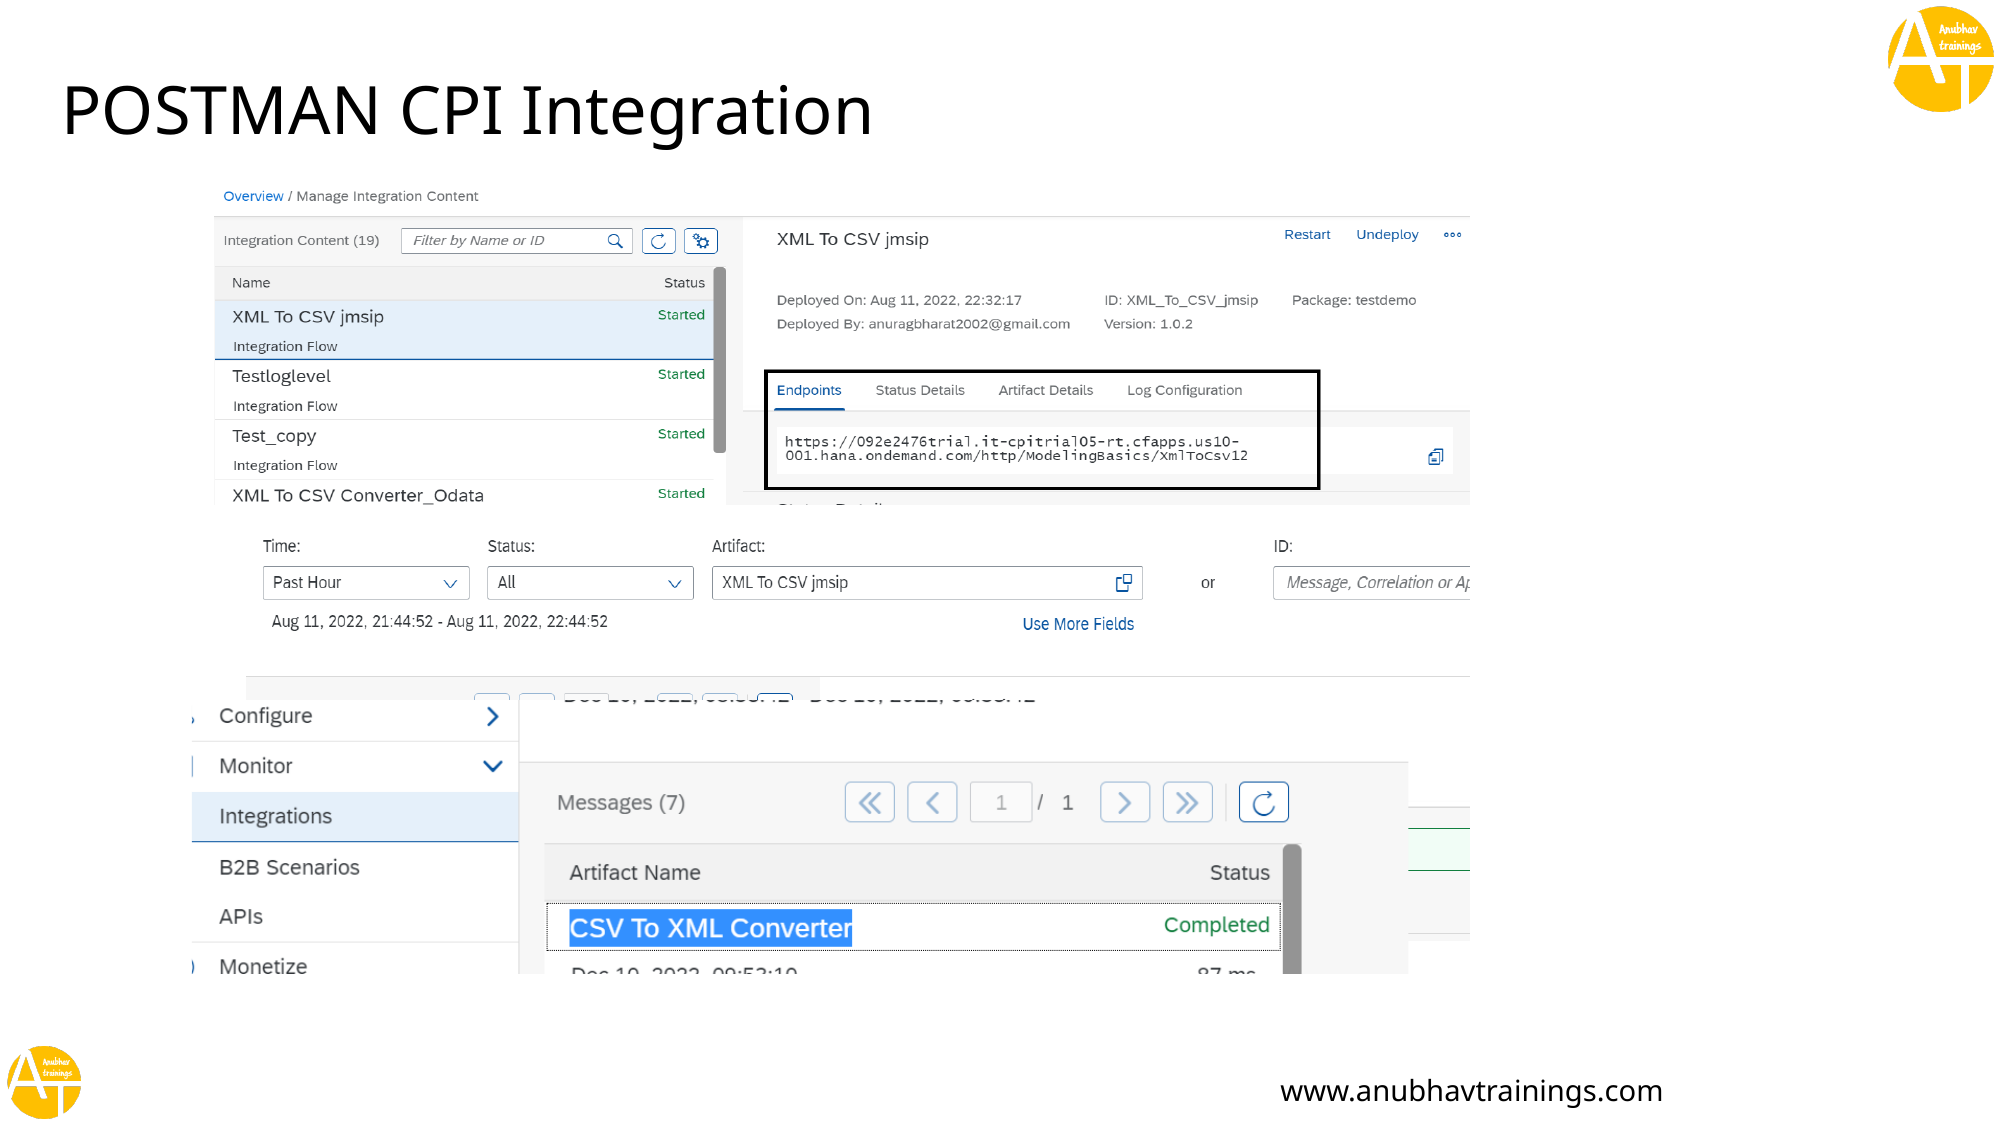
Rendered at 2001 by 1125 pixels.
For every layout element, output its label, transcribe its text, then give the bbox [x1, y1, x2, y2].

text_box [191, 700, 1409, 974]
picture [0, 1041, 85, 1125]
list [214, 184, 1470, 505]
picture [1877, 0, 2000, 121]
title POSTMAN CPI Integration [46, 15, 1315, 211]
picture [246, 524, 1470, 941]
